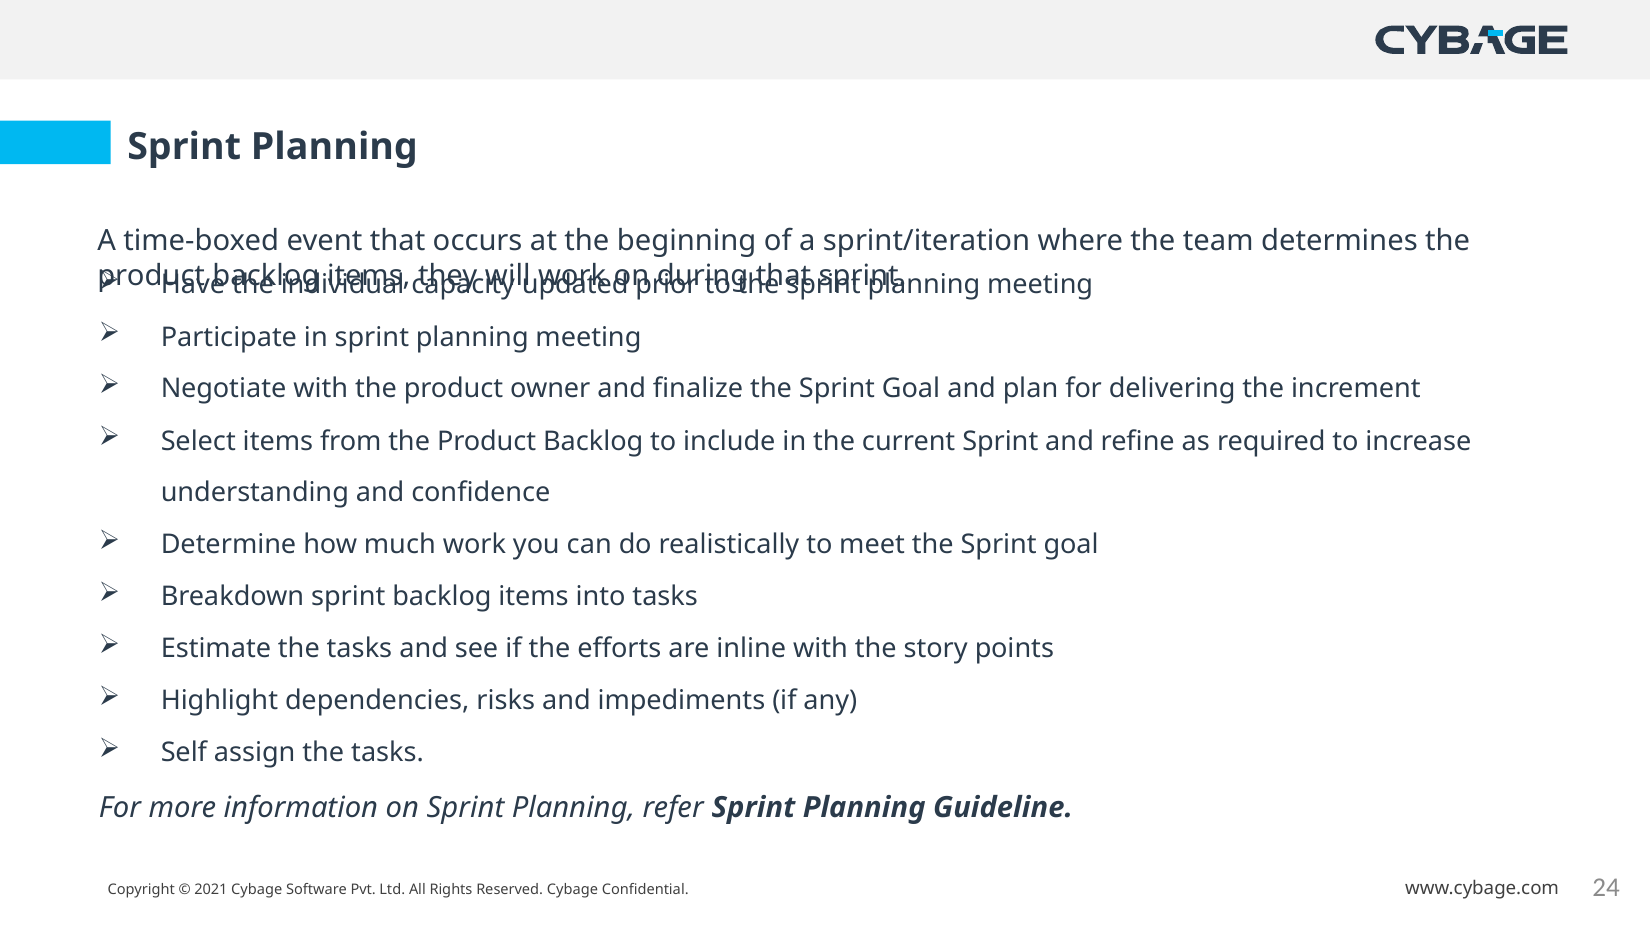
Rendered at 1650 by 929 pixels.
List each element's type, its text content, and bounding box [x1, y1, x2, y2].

text_box A time-boxed event that occurs at the beginning of a sprint/iteration where the team determines the product backlog items, they will work on during that sprint. [82, 213, 1515, 349]
text_box [0, 118, 110, 166]
text_box Sprint Planning [110, 114, 775, 190]
slide_number 24 [1567, 860, 1637, 910]
list Have the individual capacity updated prior to the sprint planning meeting Participate in sprint planning meeting Negotiate with the product owner and finalize the Sprint Goal and plan for delivering the increment Select items from the Product Backlog to include in the current Sprint and refine as required to increase understanding and confidence Determine how much work you can do realistically to meet the Sprint goal Breakdown sprint backlog items into tasks Estimate the tasks and see if the efforts are inline with the story points Highlight dependencies, risks and impediments (if any) Self assign the tasks. For more information on Sprint Planning, refer Sprint Planning Guideline. [82, 239, 1568, 852]
